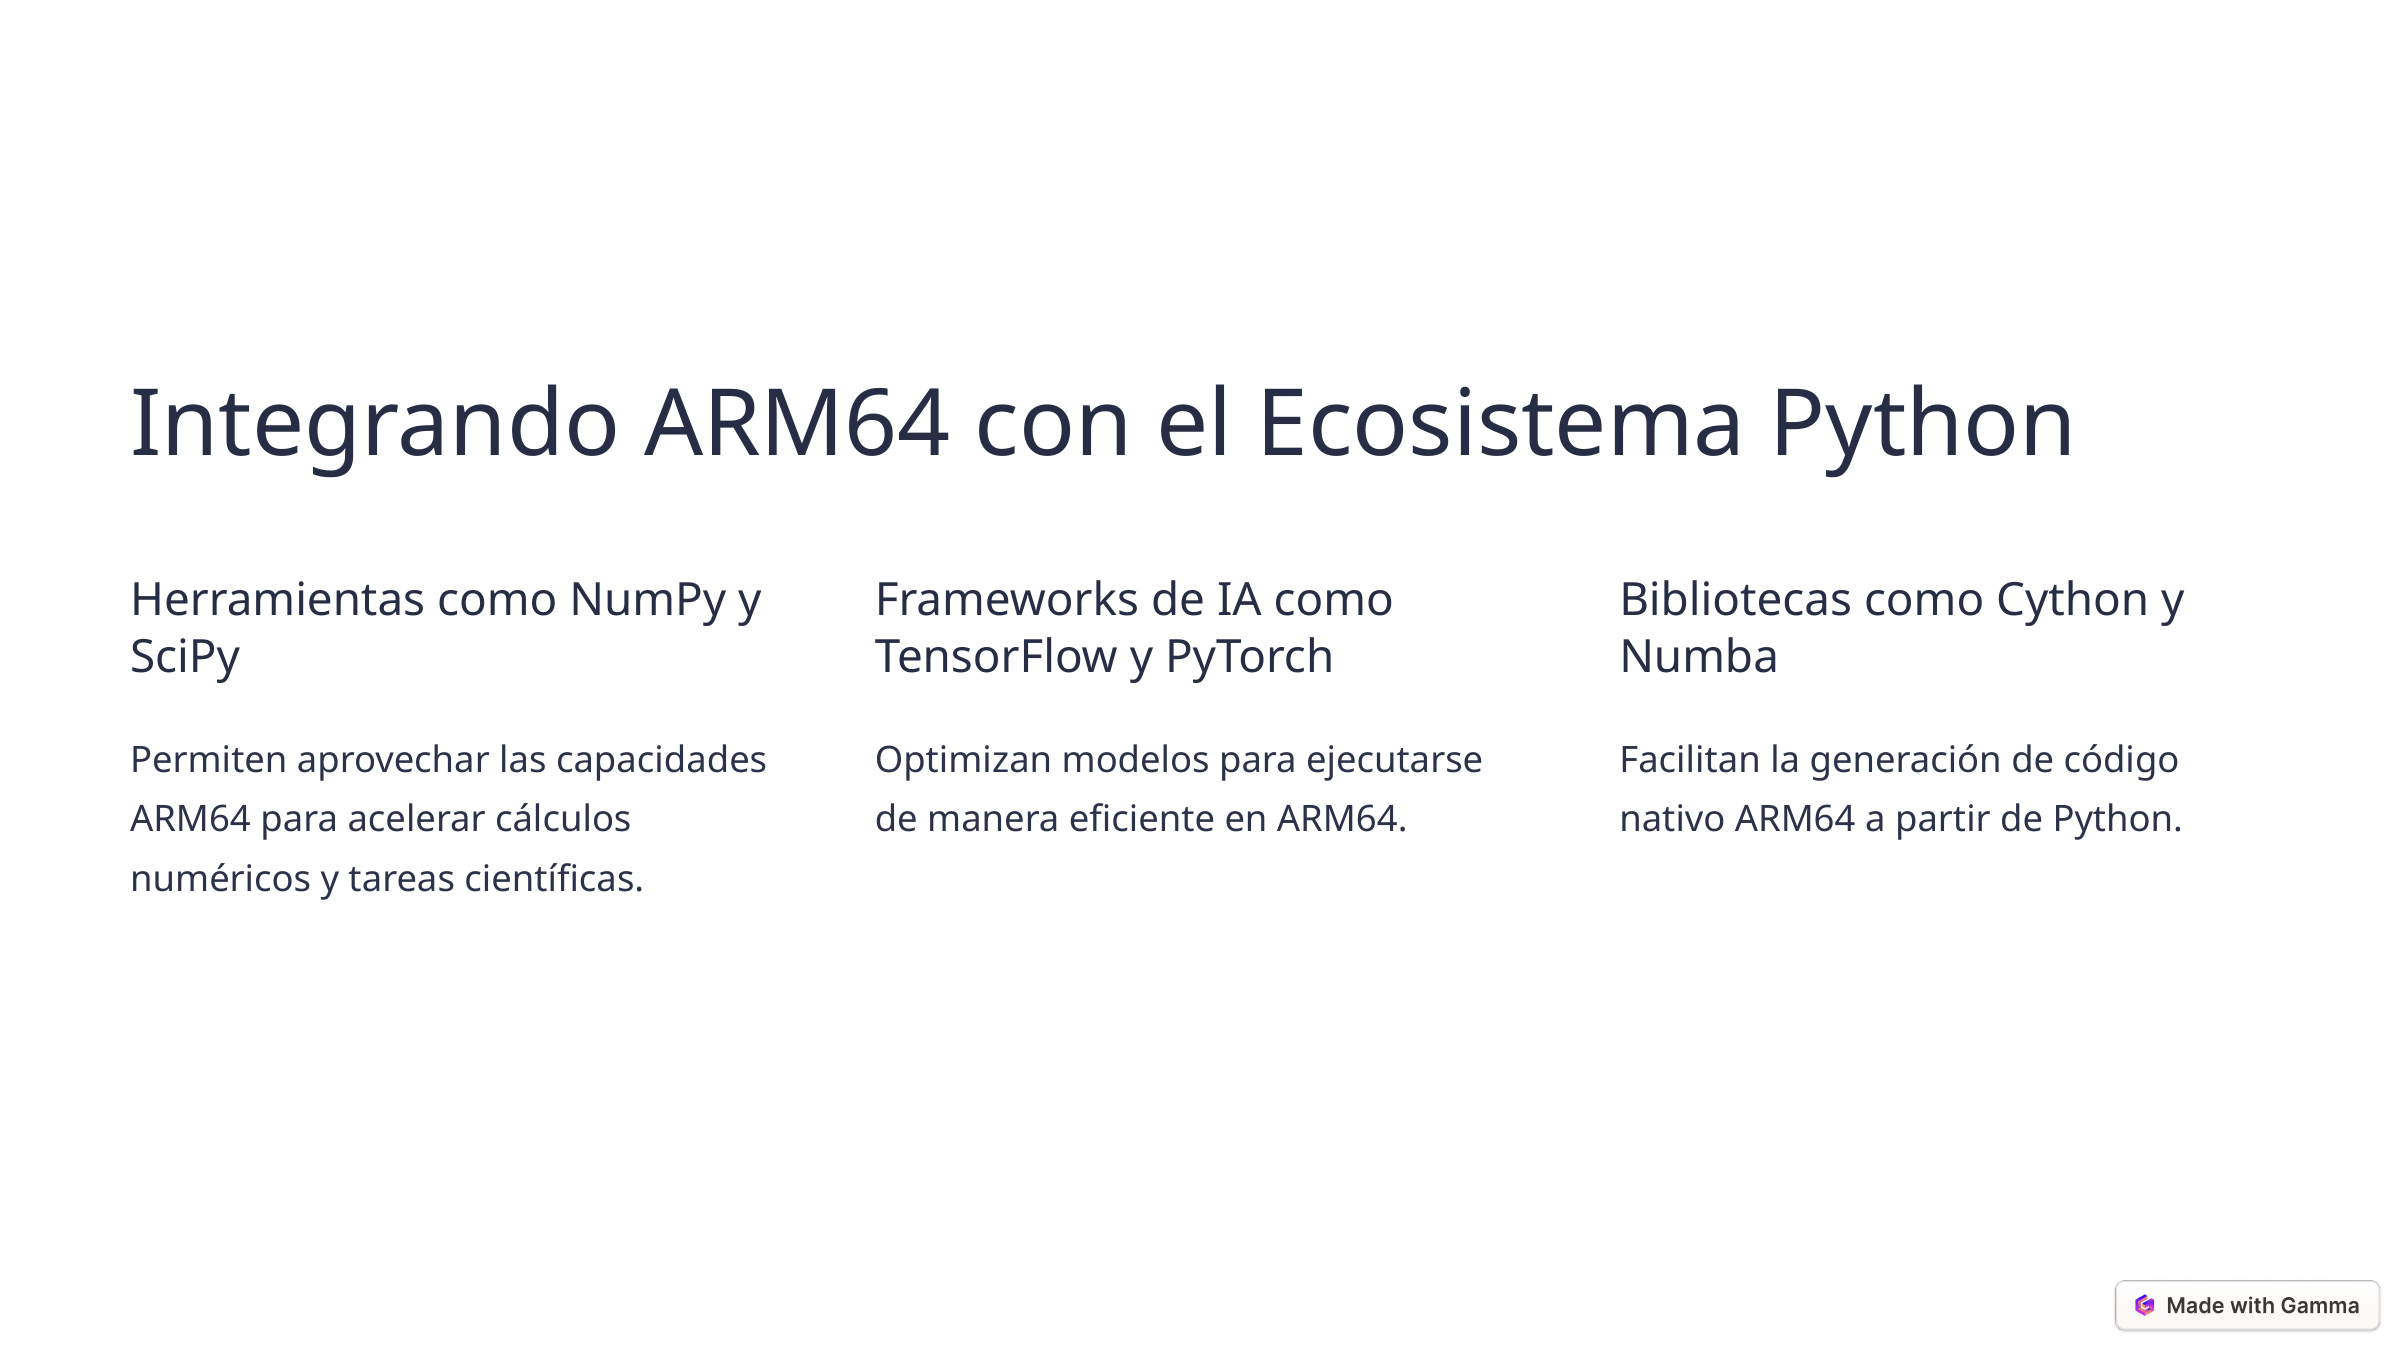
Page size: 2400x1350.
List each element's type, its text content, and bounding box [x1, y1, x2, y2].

text_box Optimizan modelos para ejecutarse de manera eficiente en ARM64. [874, 720, 1528, 840]
text_box Bibliotecas como Cython y Numba [1619, 567, 2272, 684]
text_box Integrando ARM64 con el Ecosistema Python [130, 357, 1958, 475]
picture [2106, 1271, 2389, 1339]
text_box Permiten aprovechar las capacidades ARM64 para acelerar cálculos numéricos y tareas científicas. [130, 720, 783, 959]
text_box Herramientas como NumPy y SciPy [130, 567, 783, 684]
text_box Facilitan la generación de código nativo ARM64 a partir de Python. [1619, 720, 2272, 840]
text_box Frameworks de IA como TensorFlow y PyTorch [874, 567, 1528, 684]
